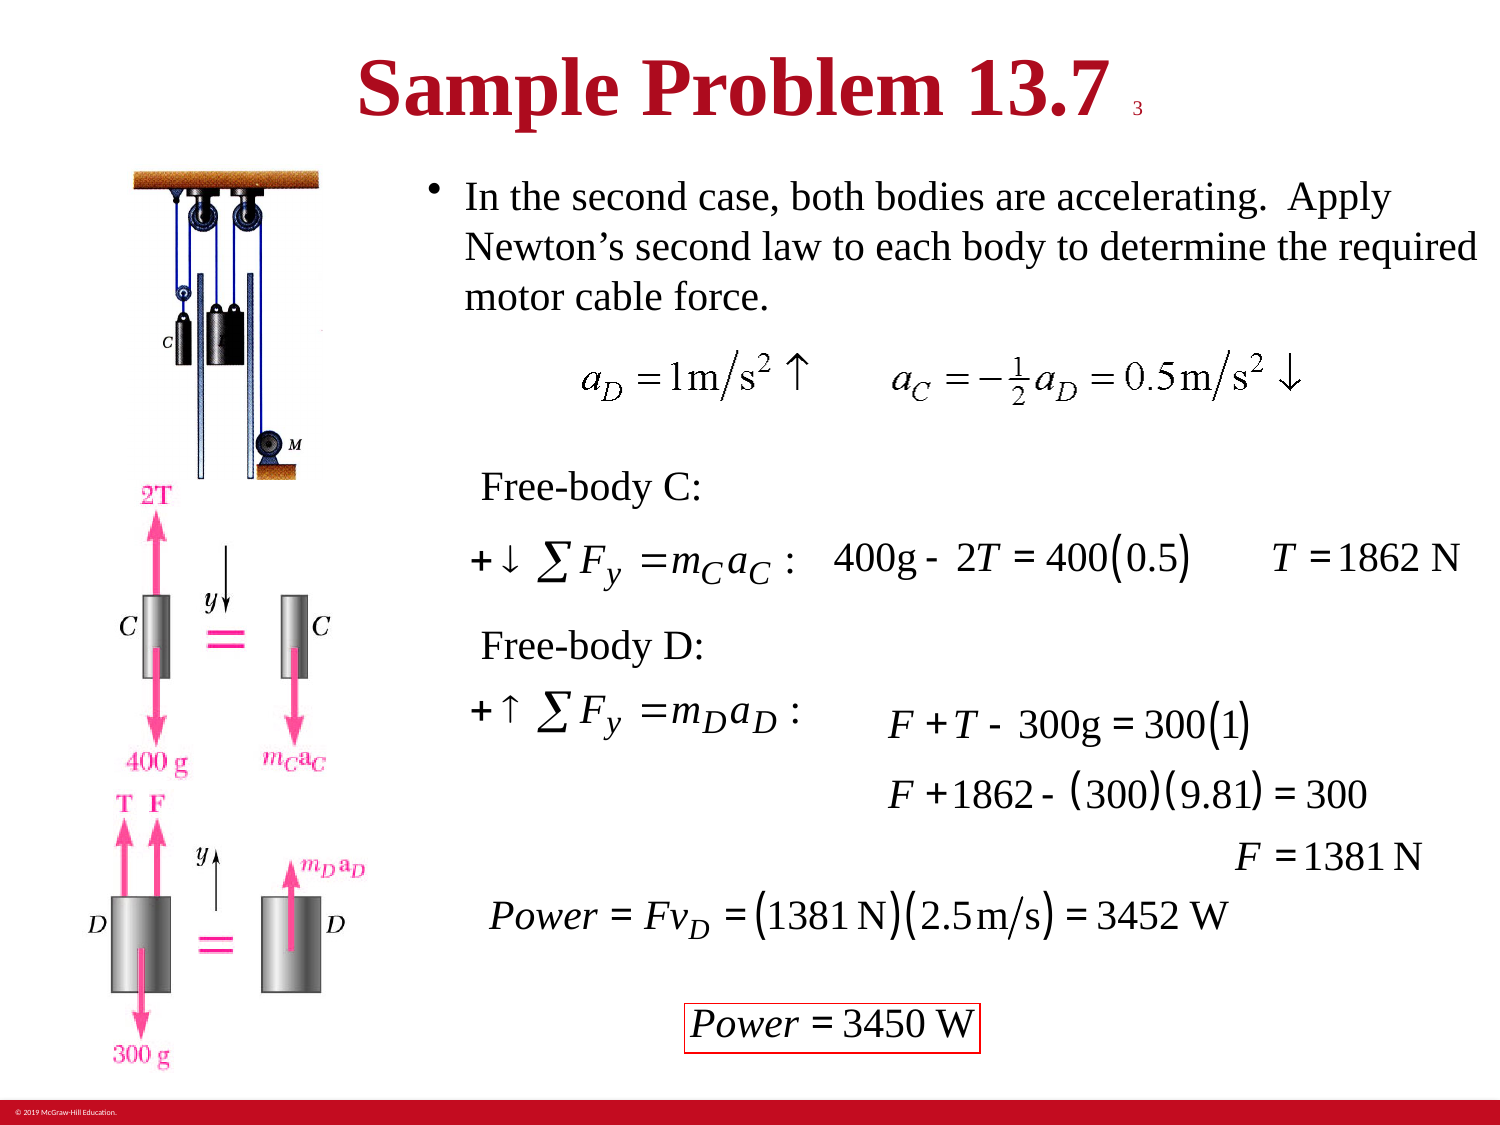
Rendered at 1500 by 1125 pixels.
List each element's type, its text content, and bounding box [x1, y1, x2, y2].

picture [575, 343, 1306, 413]
picture [127, 164, 323, 451]
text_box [81, 609, 1428, 1073]
title Sample Problem 13.7 3 [75, 24, 1425, 125]
text_box In the second case, both bodies are accelerating. Apply Newton’s second law to each body to determine the required motor cable force. [412, 161, 1500, 327]
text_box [484, 887, 1235, 1053]
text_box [114, 451, 1466, 782]
